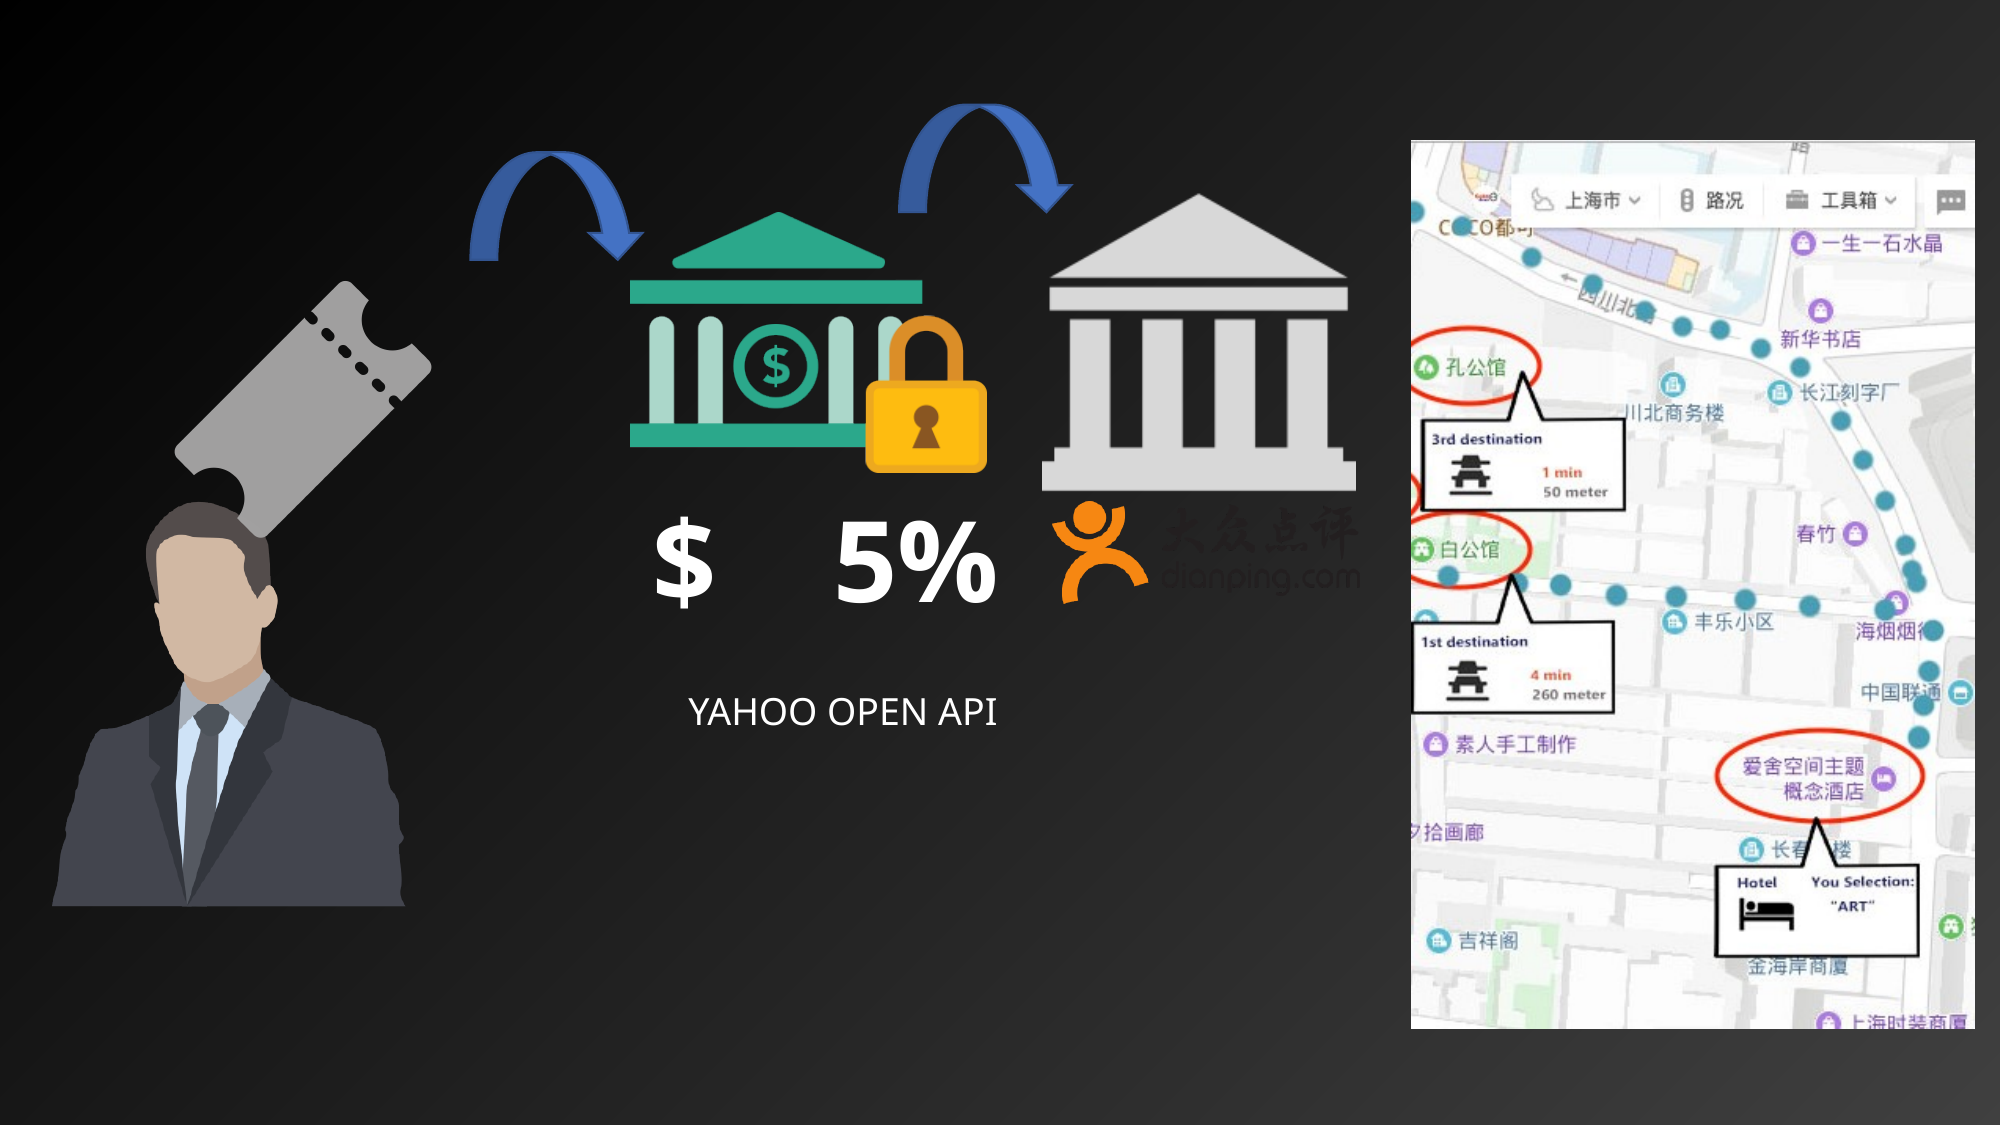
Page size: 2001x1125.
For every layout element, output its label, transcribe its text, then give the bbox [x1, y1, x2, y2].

picture [1411, 140, 1975, 1029]
text_box YAHOO OPEN API [673, 680, 1411, 740]
text_box $ 5% [637, 482, 1052, 633]
text_box [469, 151, 630, 262]
picture [1042, 186, 1360, 643]
text_box [898, 103, 1074, 212]
picture [25, 280, 446, 914]
picture [630, 212, 987, 473]
